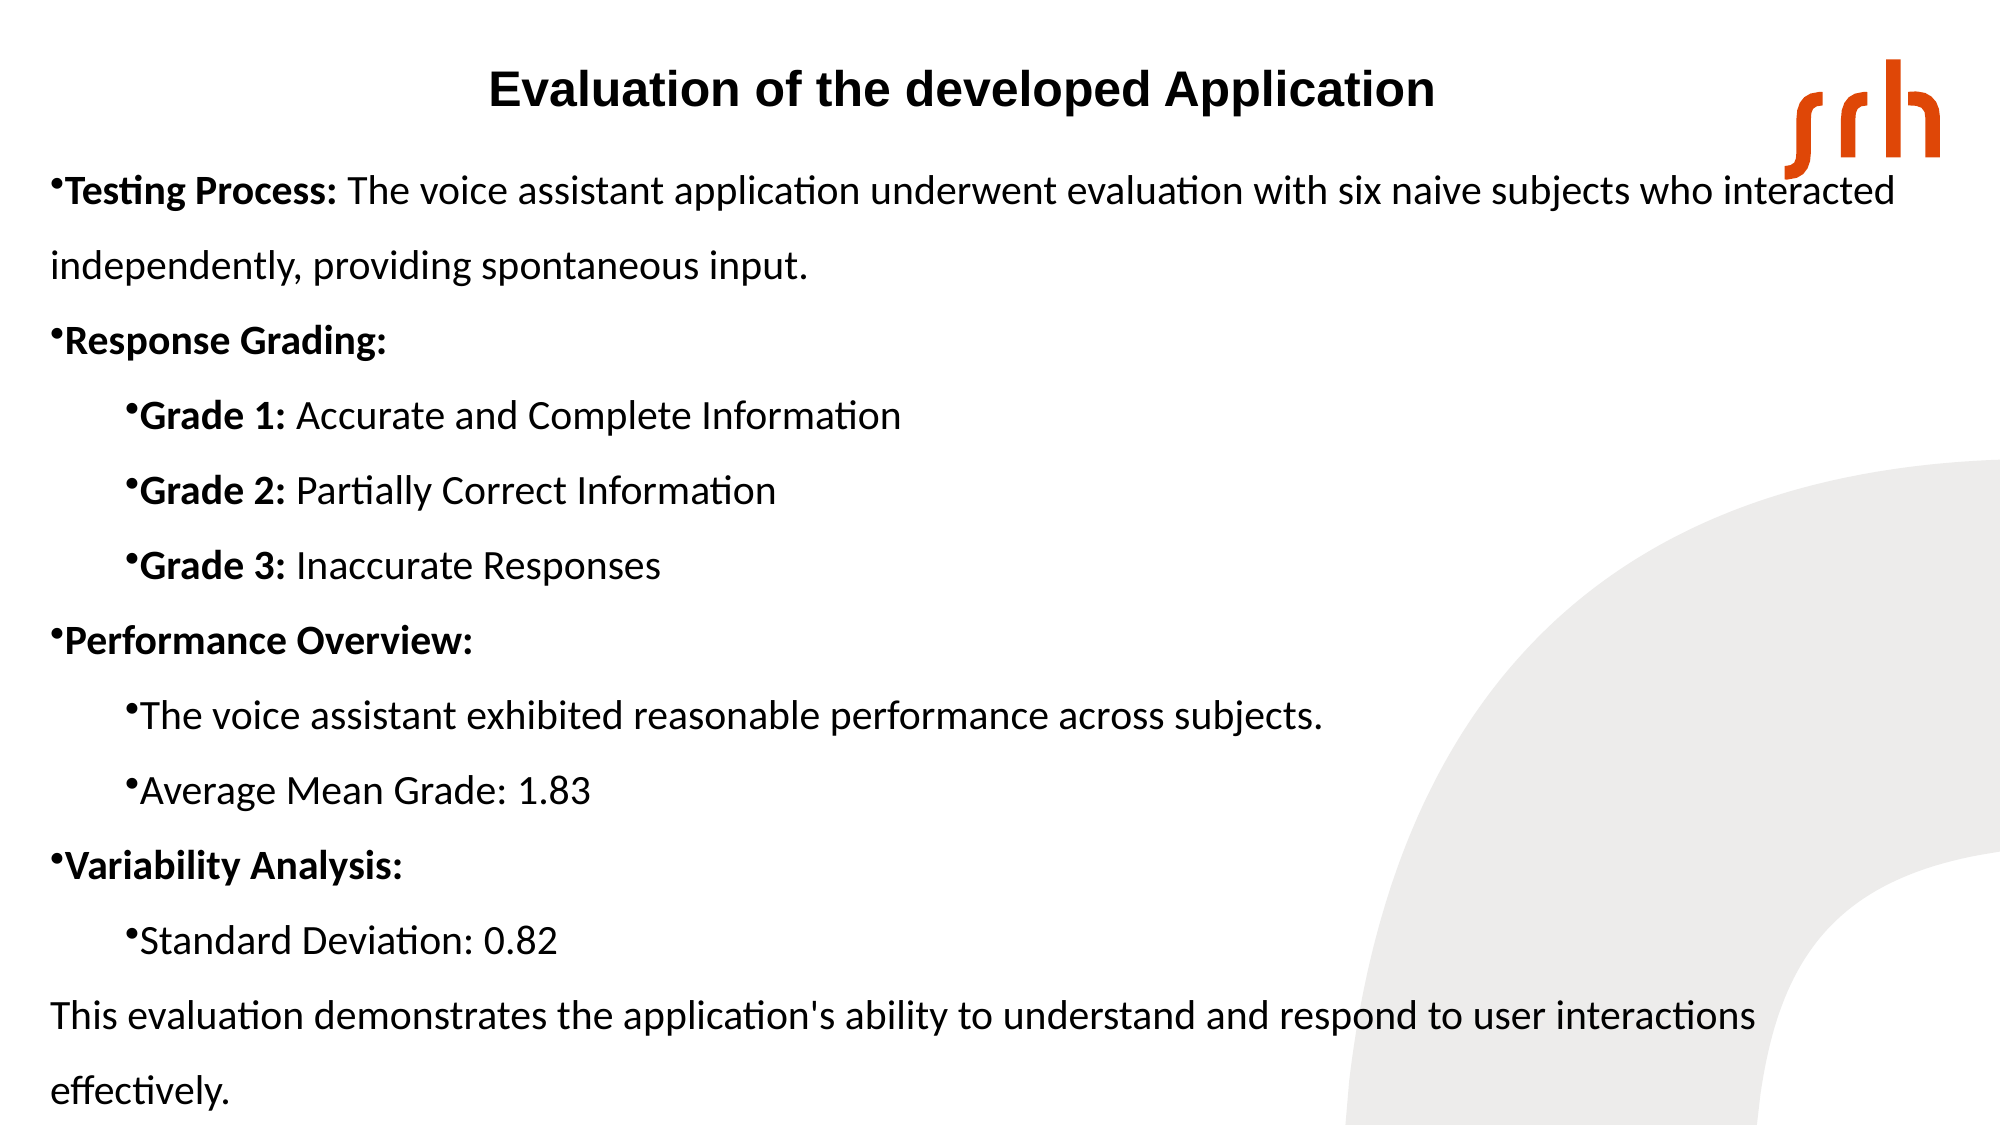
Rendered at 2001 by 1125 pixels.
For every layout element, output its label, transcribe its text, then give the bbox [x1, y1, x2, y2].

text_box Testing Process: The voice assistant application underwent evaluation with six naive subjects who interacted independently, providing spontaneous input. Response Grading: Grade 1: Accurate and Complete Information Grade 2: Partially Correct Information Grade 3: Inaccurate Responses Performance Overview: The voice assistant exhibited reasonable performance across subjects. Average Mean Grade: 1.83 Variability Analysis: Standard Deviation: 0.82 This evaluation demonstrates the application's ability to understand and respond to user interactions effectively. [50, 80, 1900, 1125]
text_box Evaluation of the developed Application [462, 49, 1463, 80]
